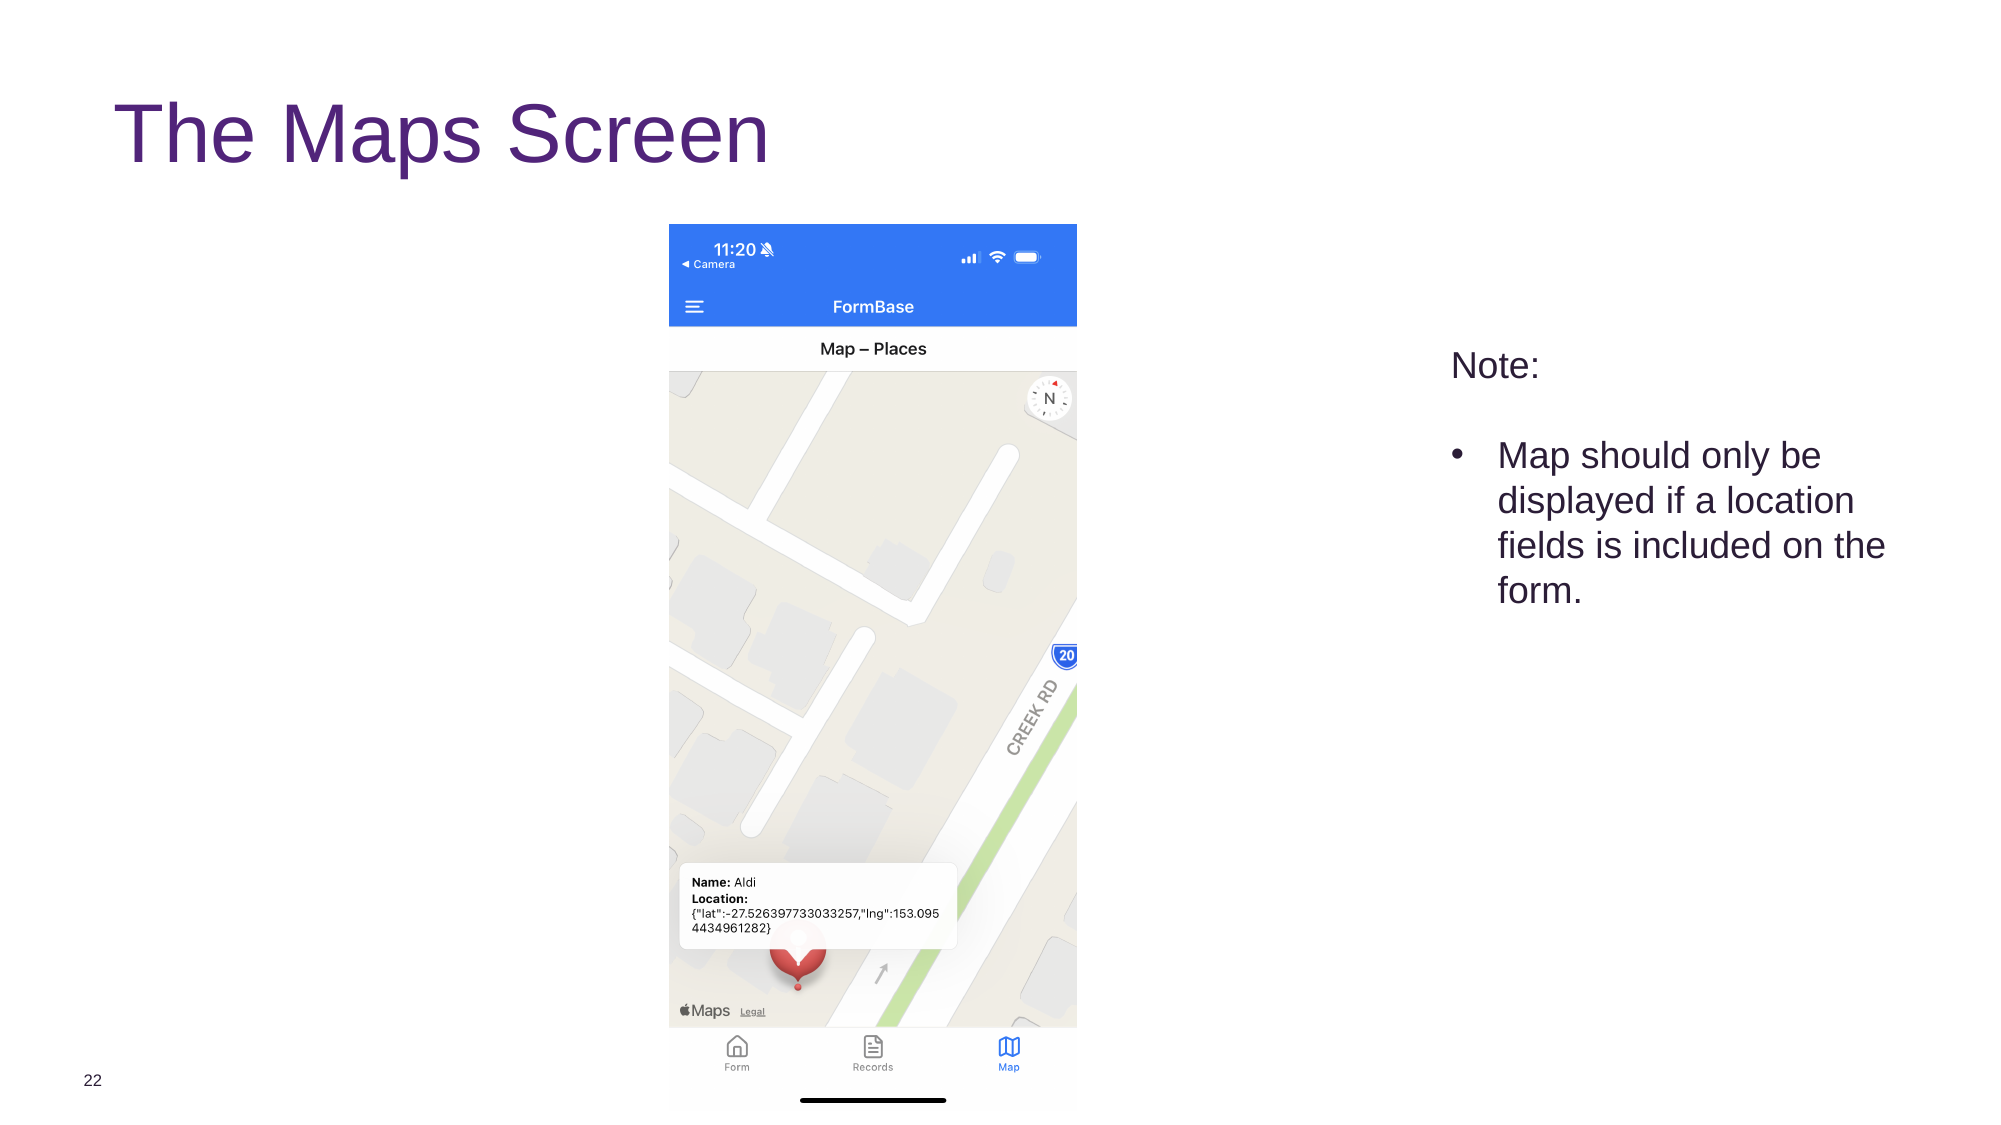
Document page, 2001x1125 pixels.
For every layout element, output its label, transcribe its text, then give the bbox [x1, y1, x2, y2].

picture [669, 224, 1077, 1111]
slide_number 22 [55, 1070, 103, 1089]
title The Maps Screen [114, 90, 1886, 168]
text_box Note: Map should only be displayed if a location fields is included on the form. [1436, 334, 1913, 619]
